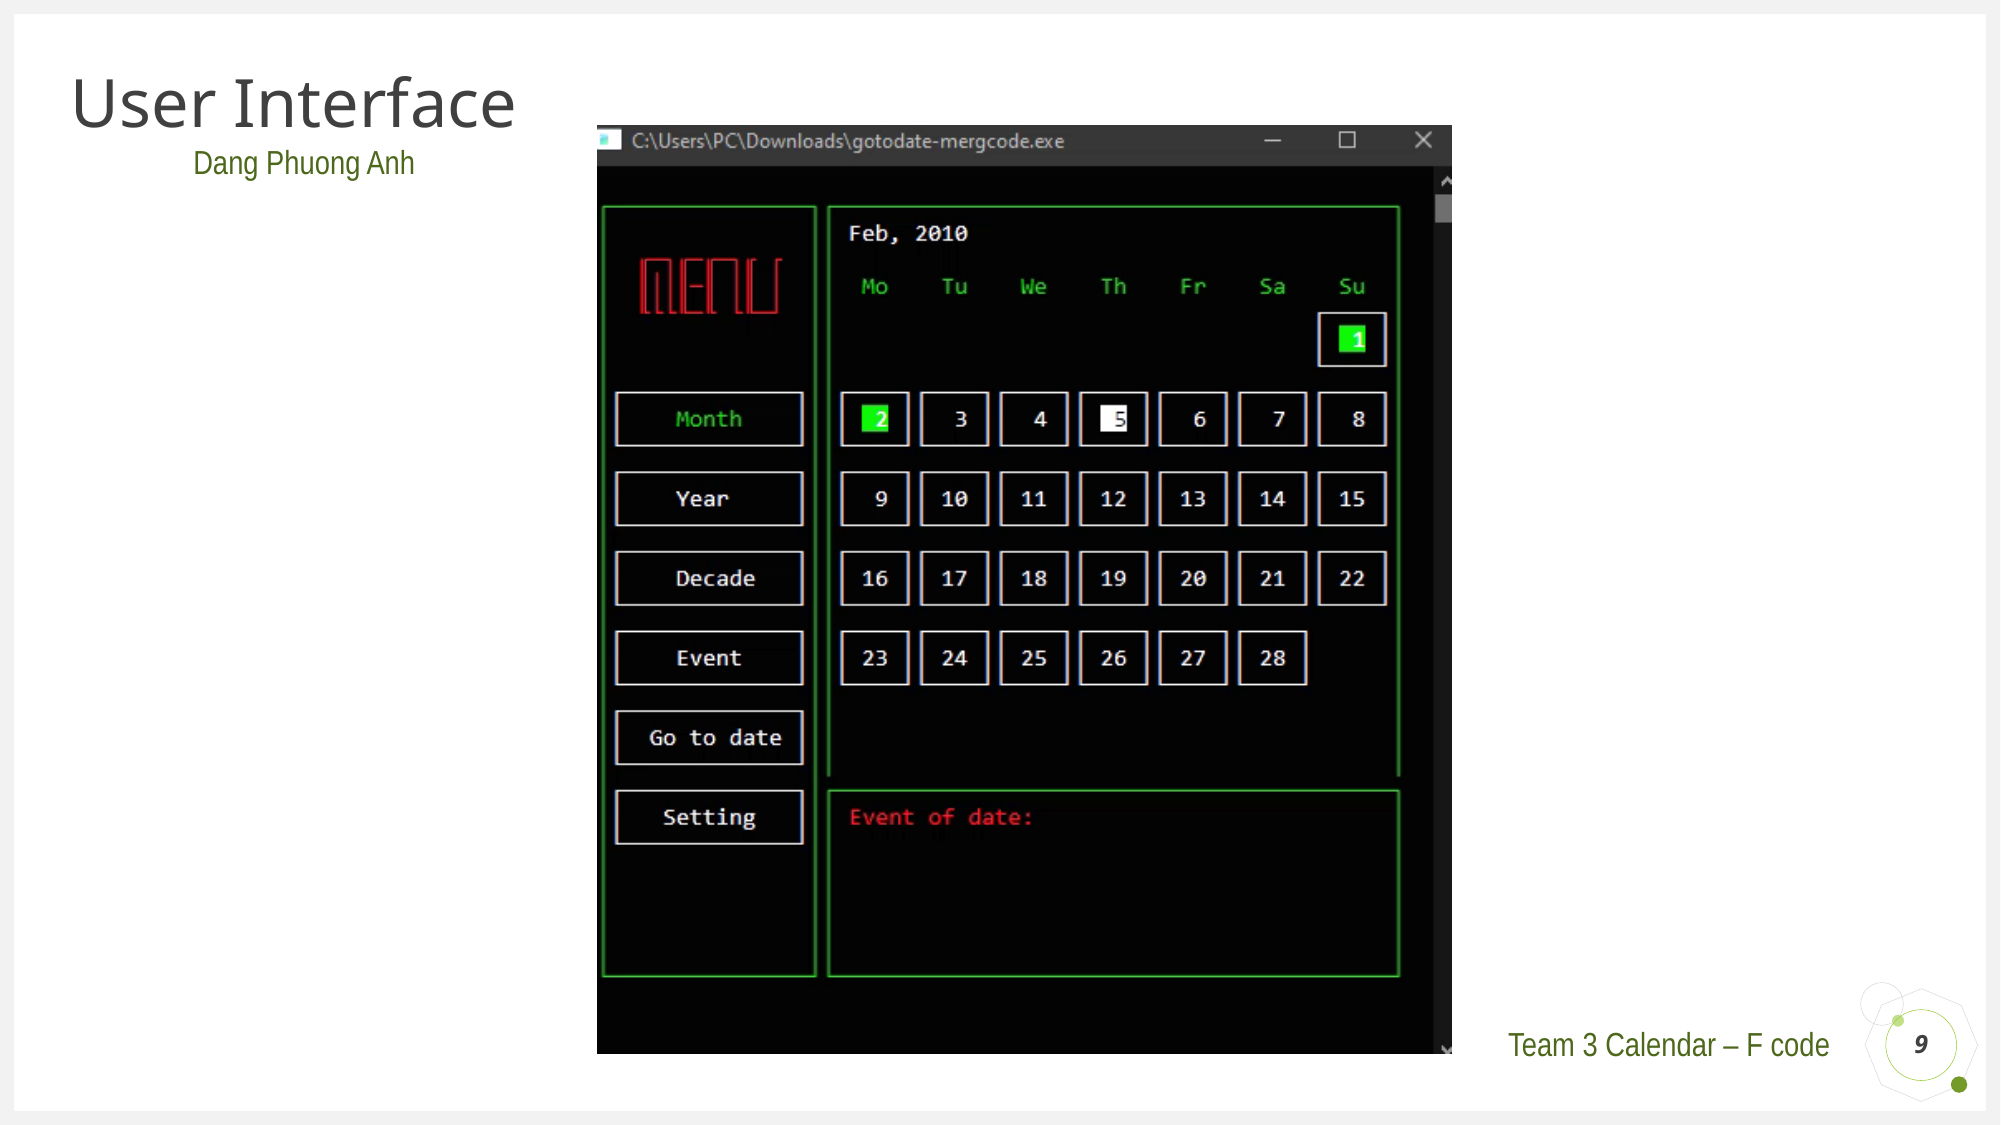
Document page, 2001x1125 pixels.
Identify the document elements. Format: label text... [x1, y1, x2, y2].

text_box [596, 124, 1453, 1054]
slide_number 9 [1885, 1009, 1957, 1081]
title User Interface [70, 70, 1932, 142]
text_box Dang Phuong Anh [193, 141, 457, 198]
text_box Team 3 Calendar – F code [1508, 1023, 1855, 1079]
